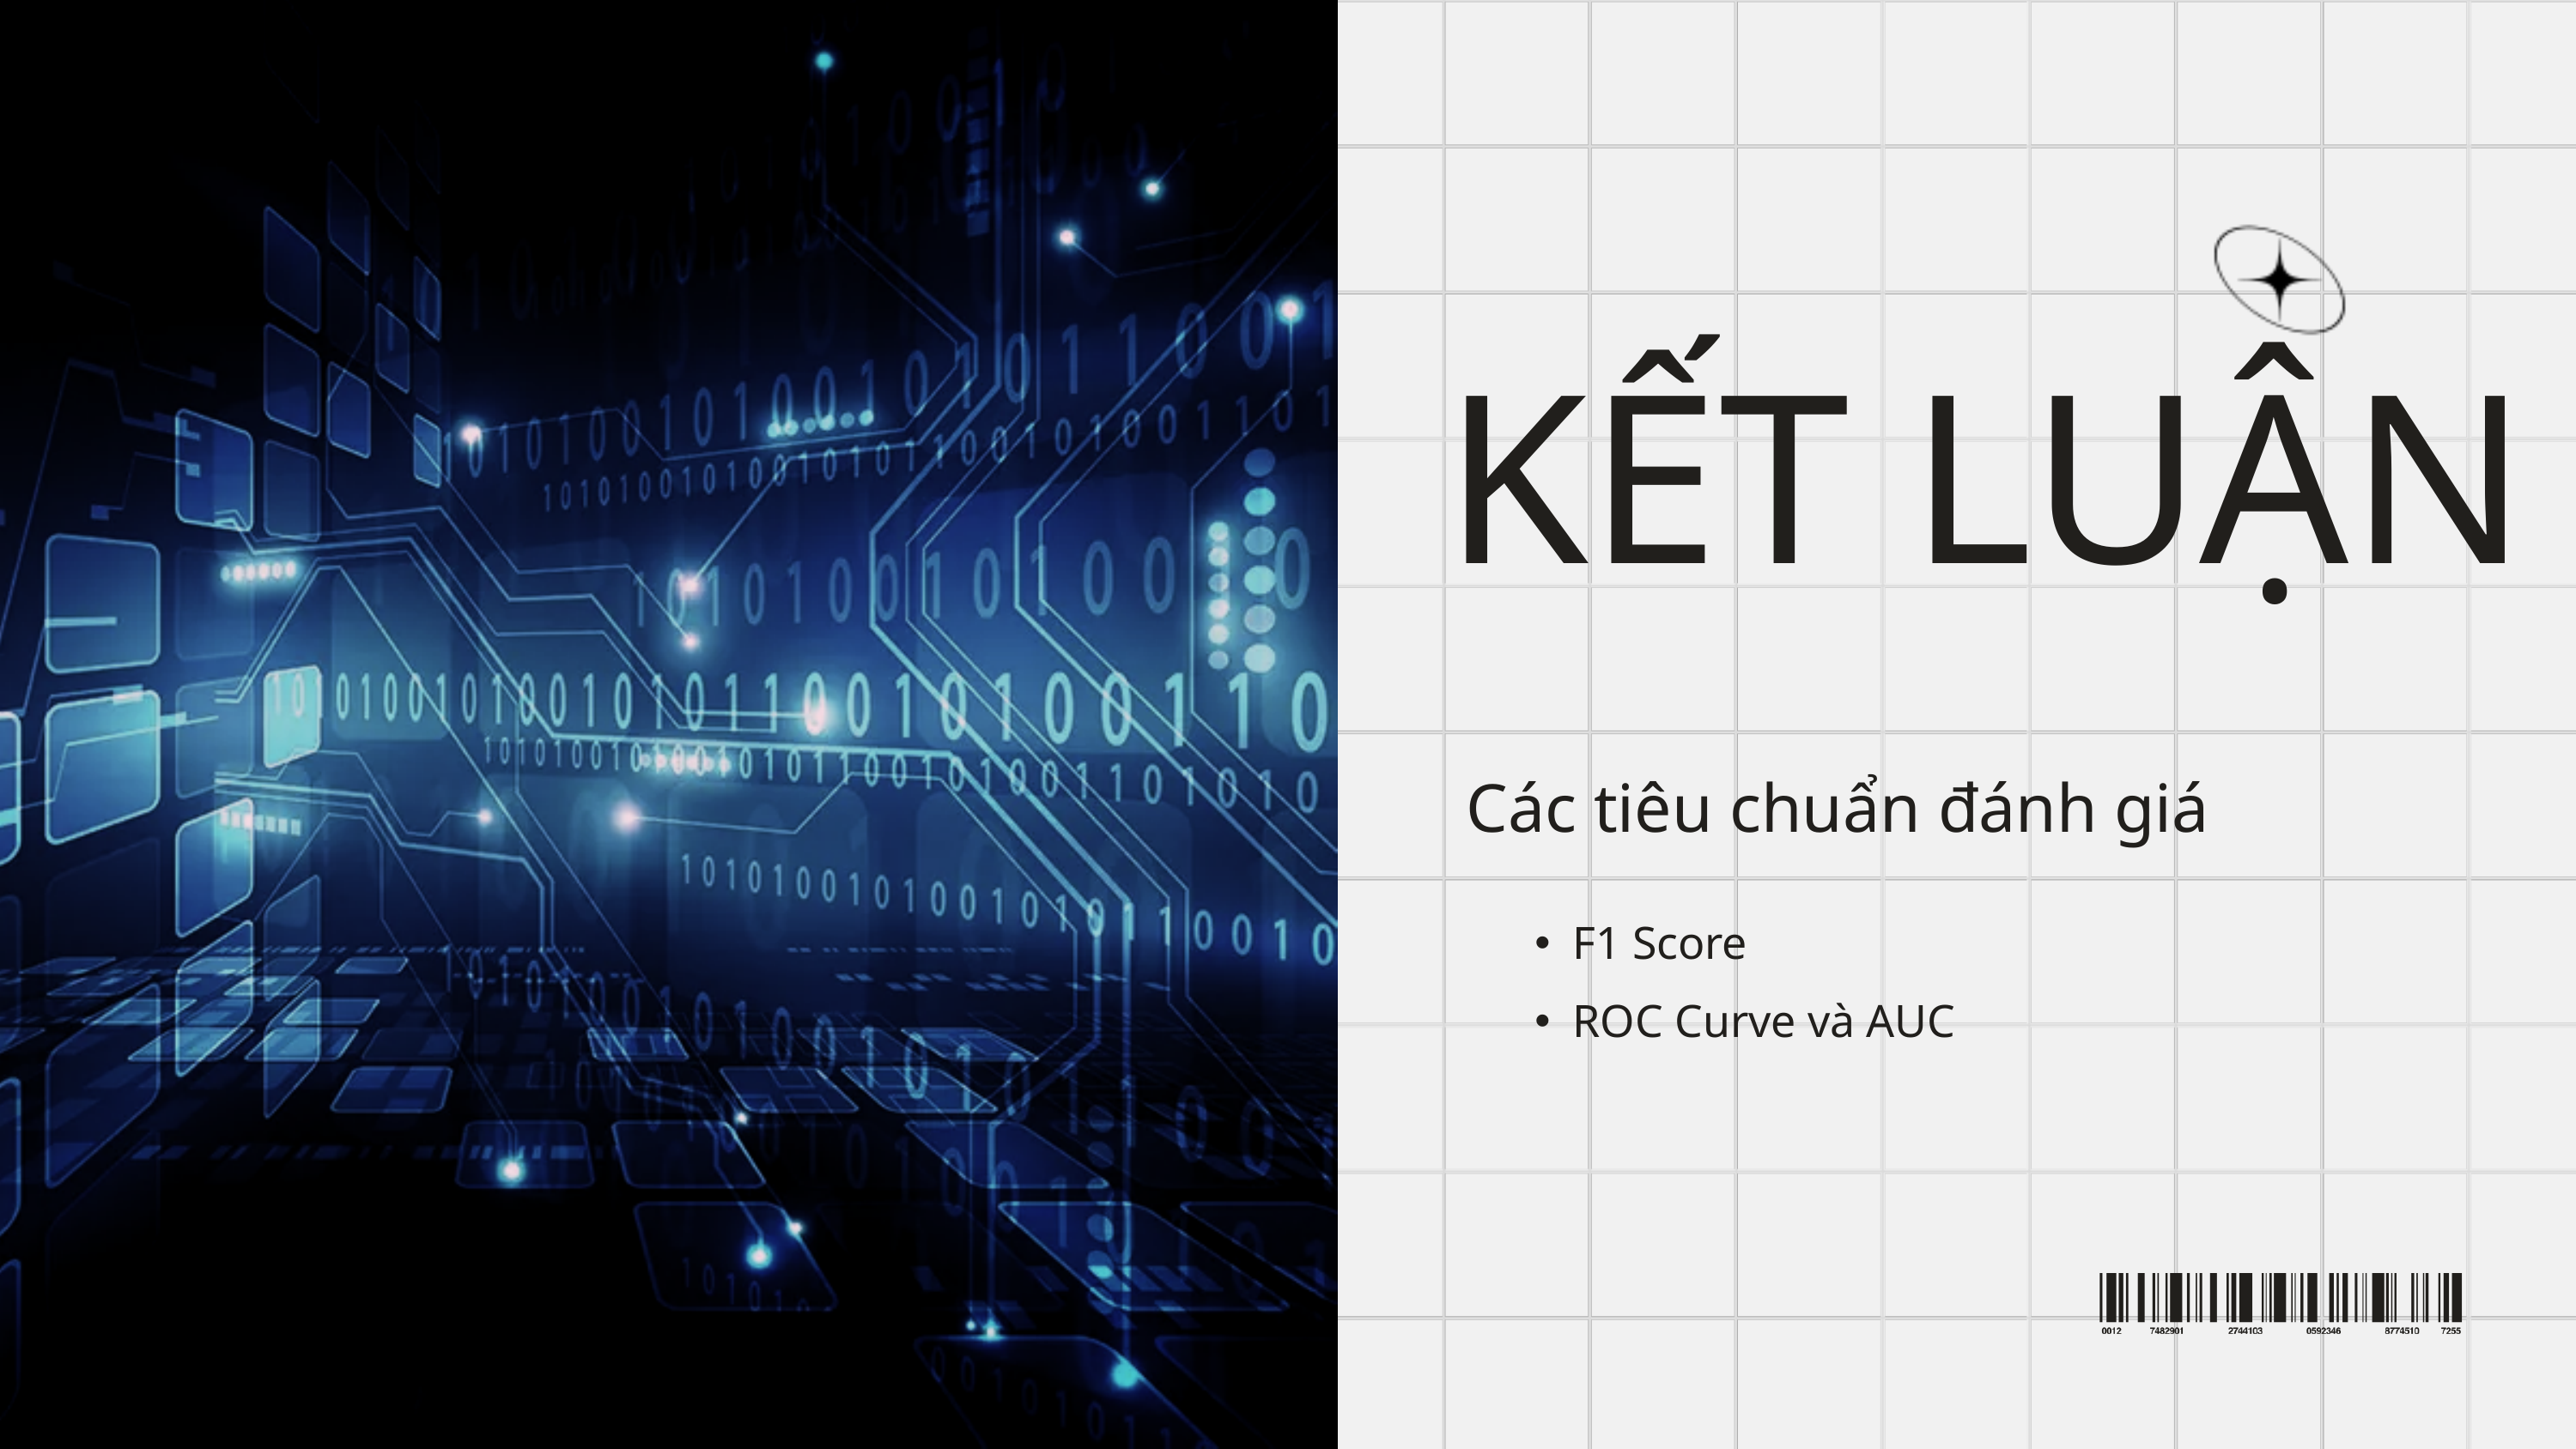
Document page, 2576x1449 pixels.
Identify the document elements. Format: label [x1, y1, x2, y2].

text_box [0, 0, 2576, 1449]
